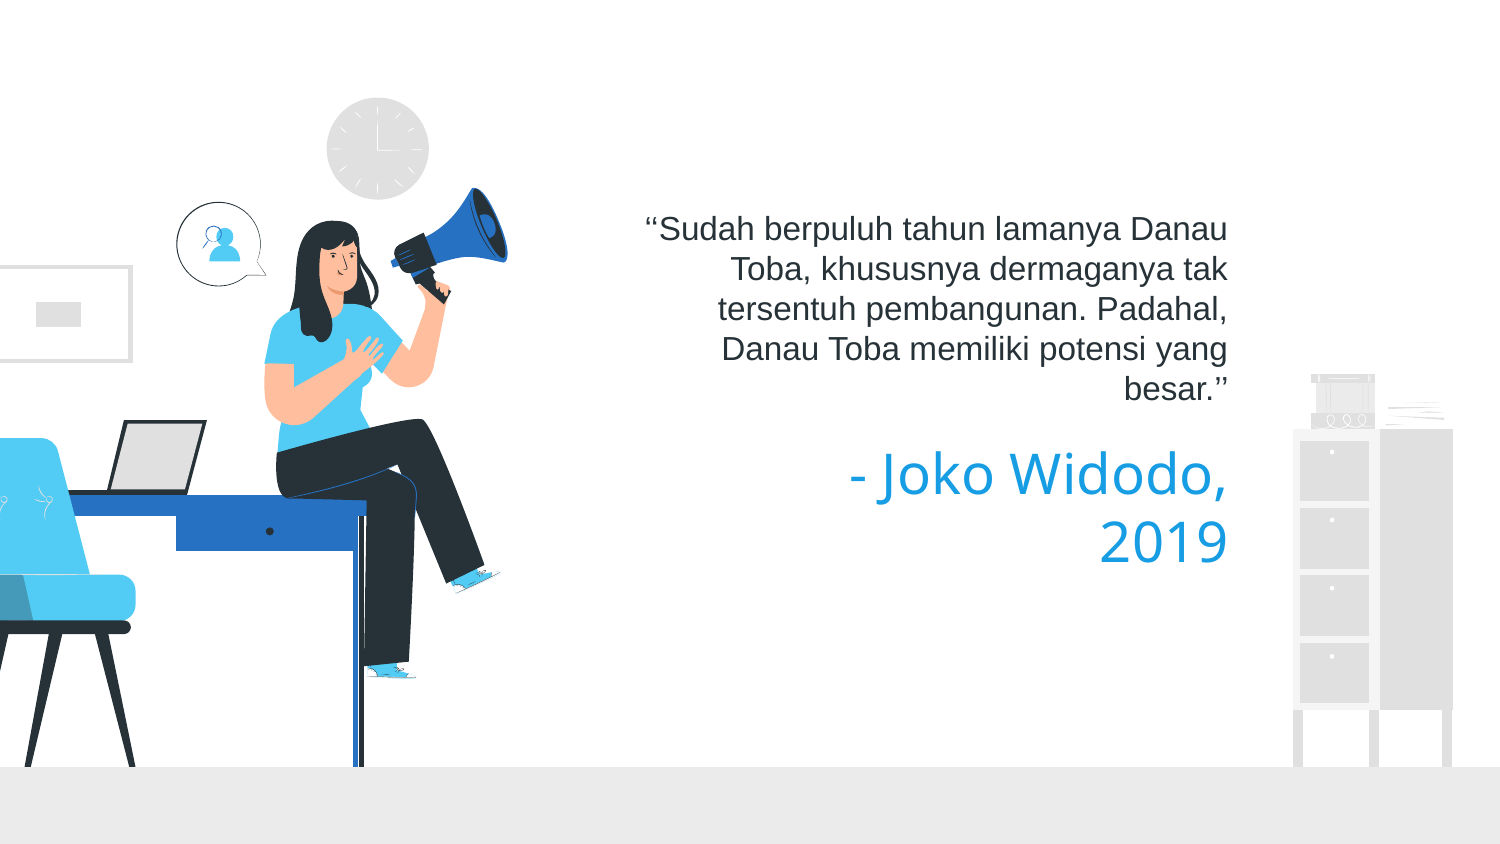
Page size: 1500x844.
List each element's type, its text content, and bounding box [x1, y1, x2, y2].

title - Joko Widodo, 2019 [615, 423, 1244, 569]
subtitle ‘‘Sudah berpuluh tahun lamanya Danau Toba, khususnya dermaganya tak tersentuh pembangunan. Padahal, Danau Toba memiliki potensi yang besar.’’ [615, 266, 1244, 422]
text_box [0, 187, 514, 768]
